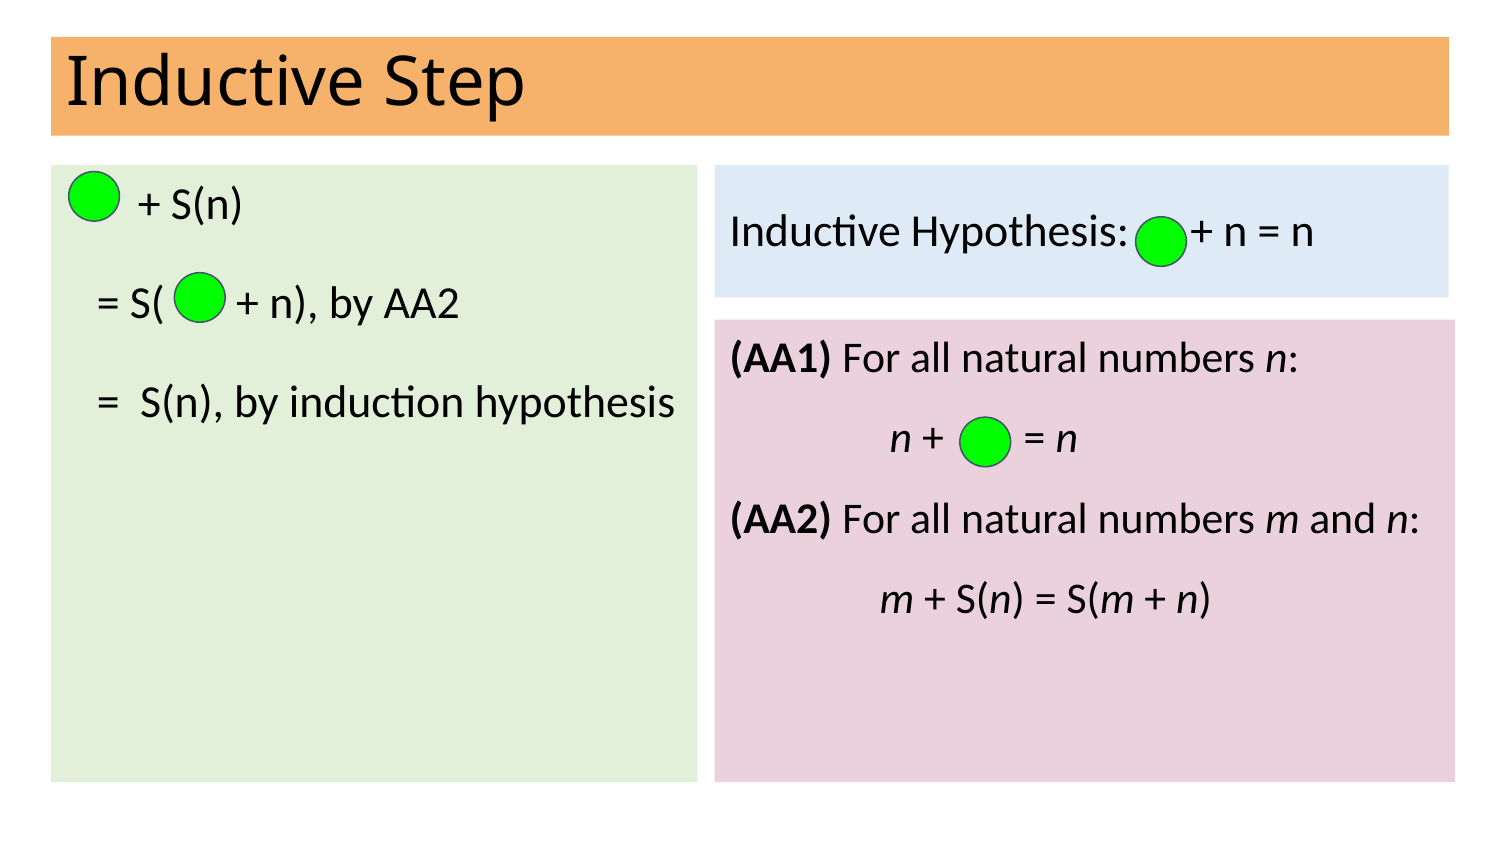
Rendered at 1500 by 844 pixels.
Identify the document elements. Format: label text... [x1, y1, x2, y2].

text_box [959, 417, 1011, 467]
list + S(n) = S( + n), by AA2 = S(n), by induction hypothesis [51, 165, 698, 783]
title Inductive Step [51, 36, 1449, 136]
text_box [1135, 216, 1187, 267]
text_box [68, 171, 120, 222]
text_box Inductive Hypothesis: + n = n [714, 165, 1449, 298]
text_box [174, 272, 226, 323]
text_box (AA1) For all natural numbers n: n + = n (AA2) For all natural numbers m and n: m + S(n) = S(m + n) [714, 319, 1456, 783]
